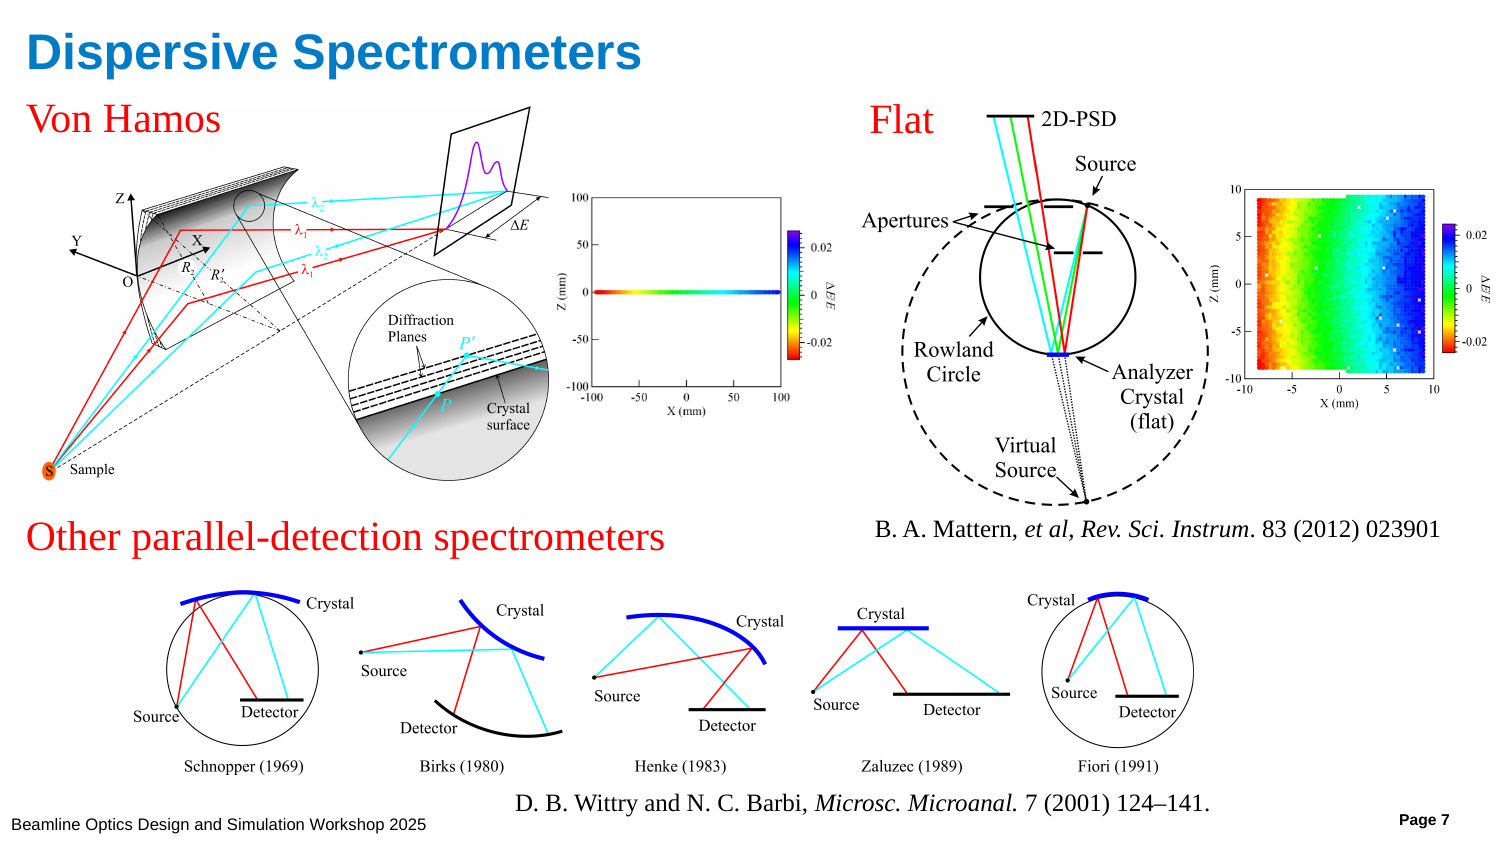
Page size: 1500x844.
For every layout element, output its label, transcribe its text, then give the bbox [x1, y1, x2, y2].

text_box B. A. Mattern, et al, Rev. Sci. Instrum. 83 (2012) 023901 [859, 505, 1471, 550]
picture [42, 106, 550, 481]
text_box Flat [854, 84, 1129, 149]
picture [133, 590, 1194, 775]
picture [554, 185, 855, 418]
text_box D. B. Wittry and N. C. Barbi, Microsc. Microanal. 7 (2001) 124–141. [500, 778, 1289, 824]
title Dispersive Spectrometers [11, 0, 1461, 139]
text_box Von Hamos [11, 83, 306, 149]
picture [861, 111, 1497, 506]
text_box Beamline Optics Design and Simulation Workshop 2025 [11, 813, 437, 837]
text_box Other parallel-detection spectrometers [11, 501, 797, 567]
